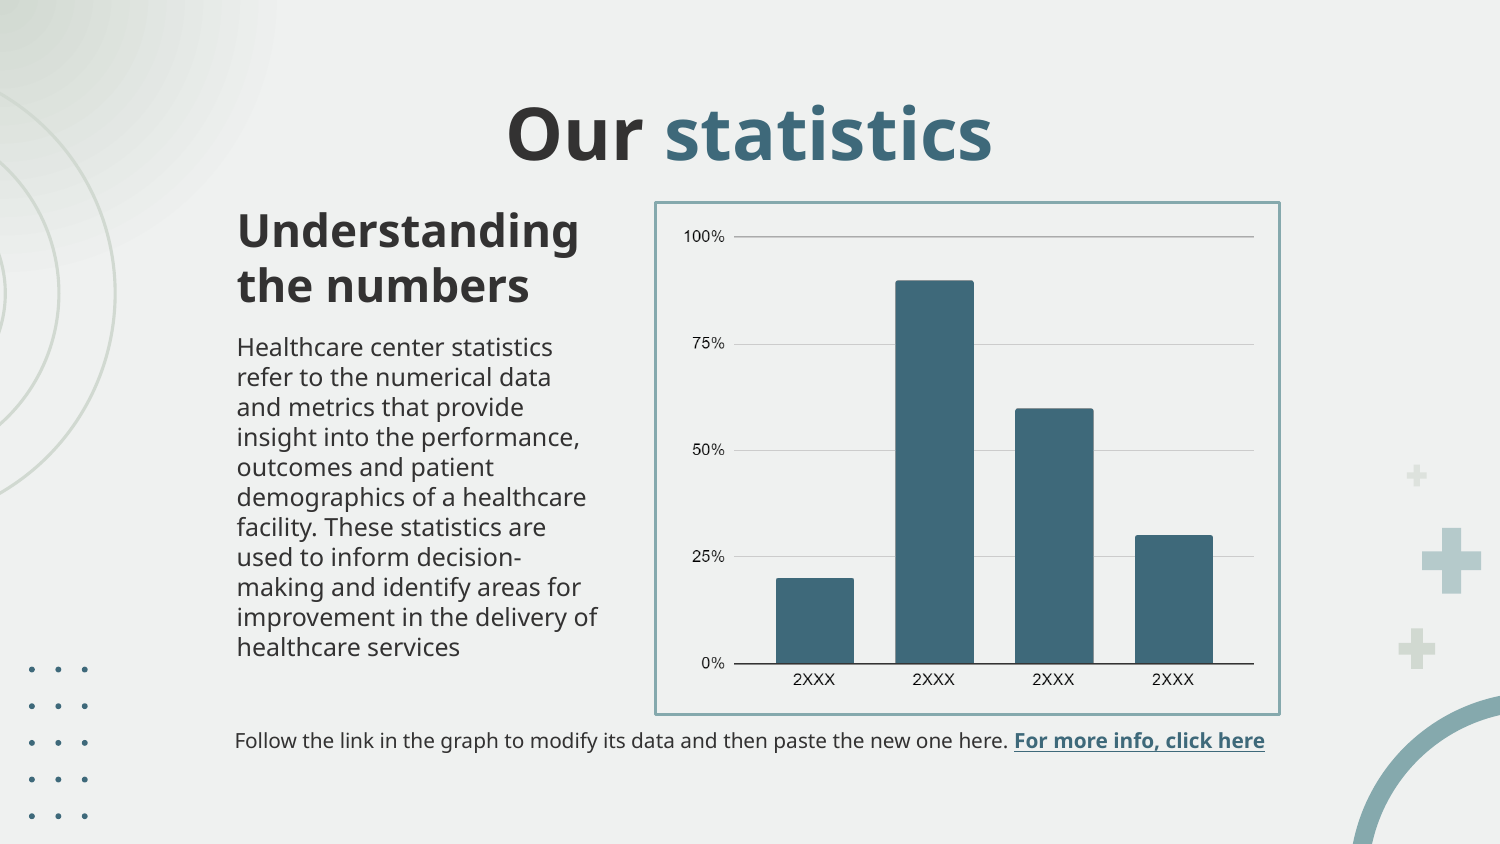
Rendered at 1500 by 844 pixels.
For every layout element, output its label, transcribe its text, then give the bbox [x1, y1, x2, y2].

text_box Healthcare center statistics refer to the numerical data and metrics that provide insight into the performance, outcomes and patient demographics of a healthcare facility. These statistics are used to inform decision-making and identify areas for improvement in the delivery of healthcare services [221, 316, 619, 710]
text_box Understanding the numbers [221, 203, 619, 316]
picture [657, 203, 1279, 714]
title Our statistics [118, 72, 1382, 167]
text_box Follow the link in the graph to modify its data and then paste the new one here. For more info, click here [139, 712, 1360, 751]
